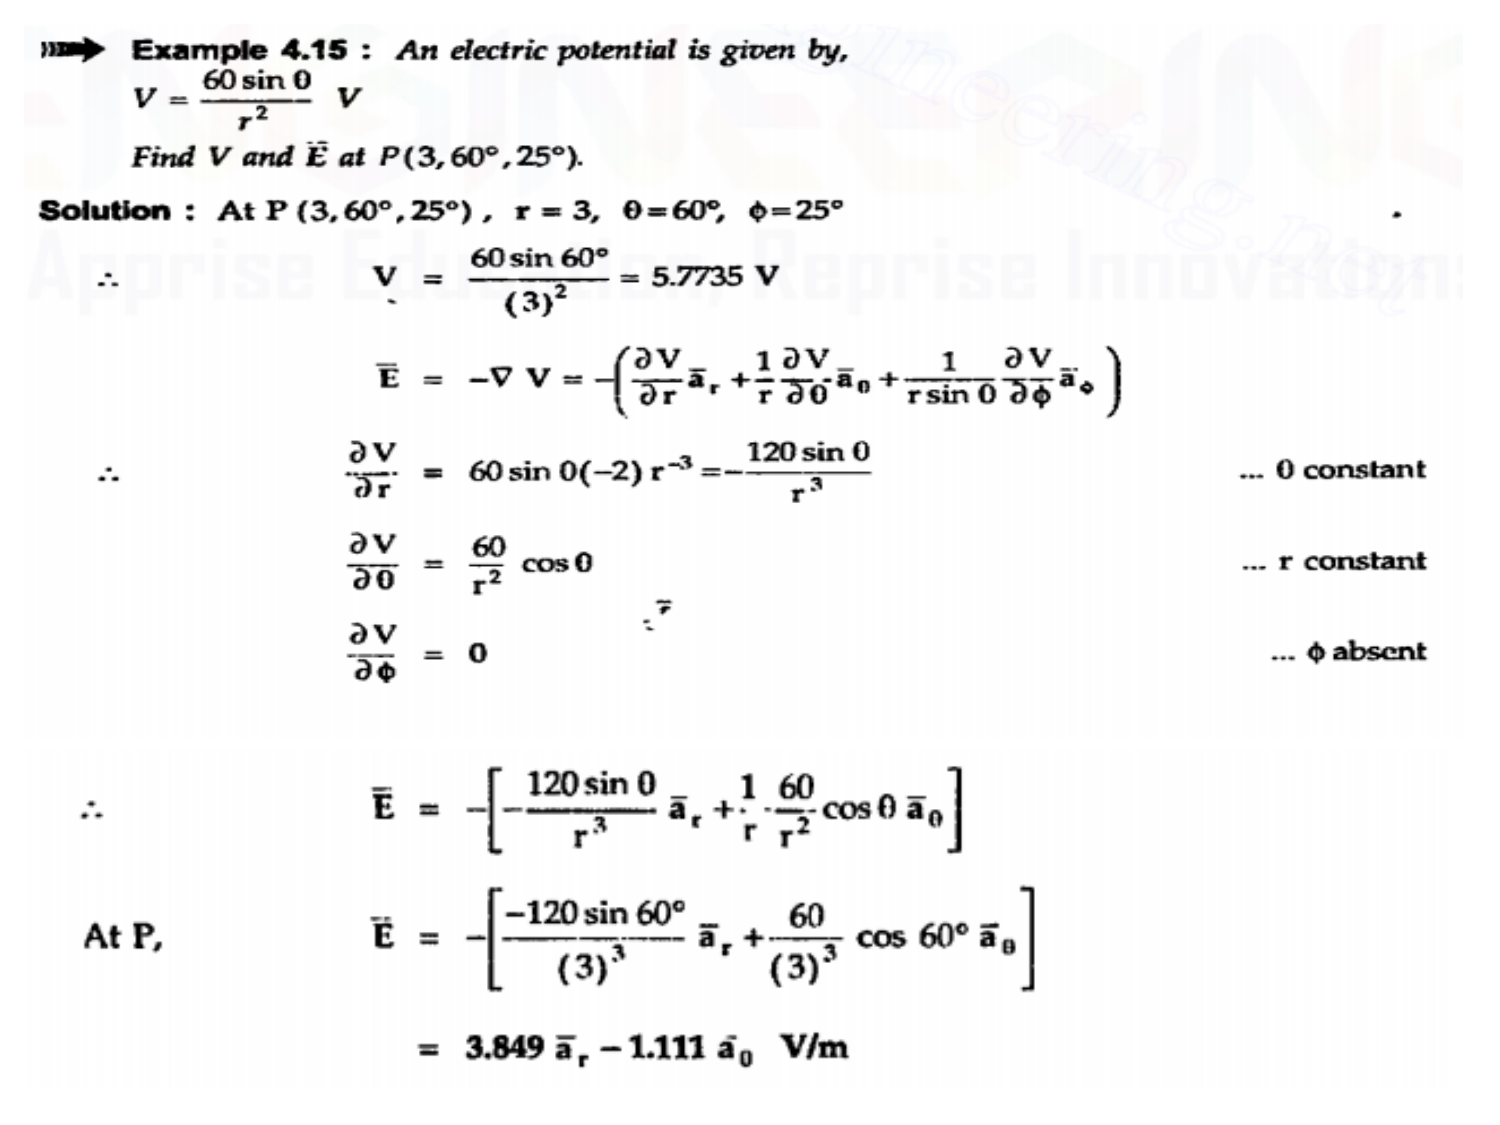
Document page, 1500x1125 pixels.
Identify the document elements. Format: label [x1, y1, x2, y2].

list [24, 24, 1463, 738]
picture [24, 749, 1451, 1088]
